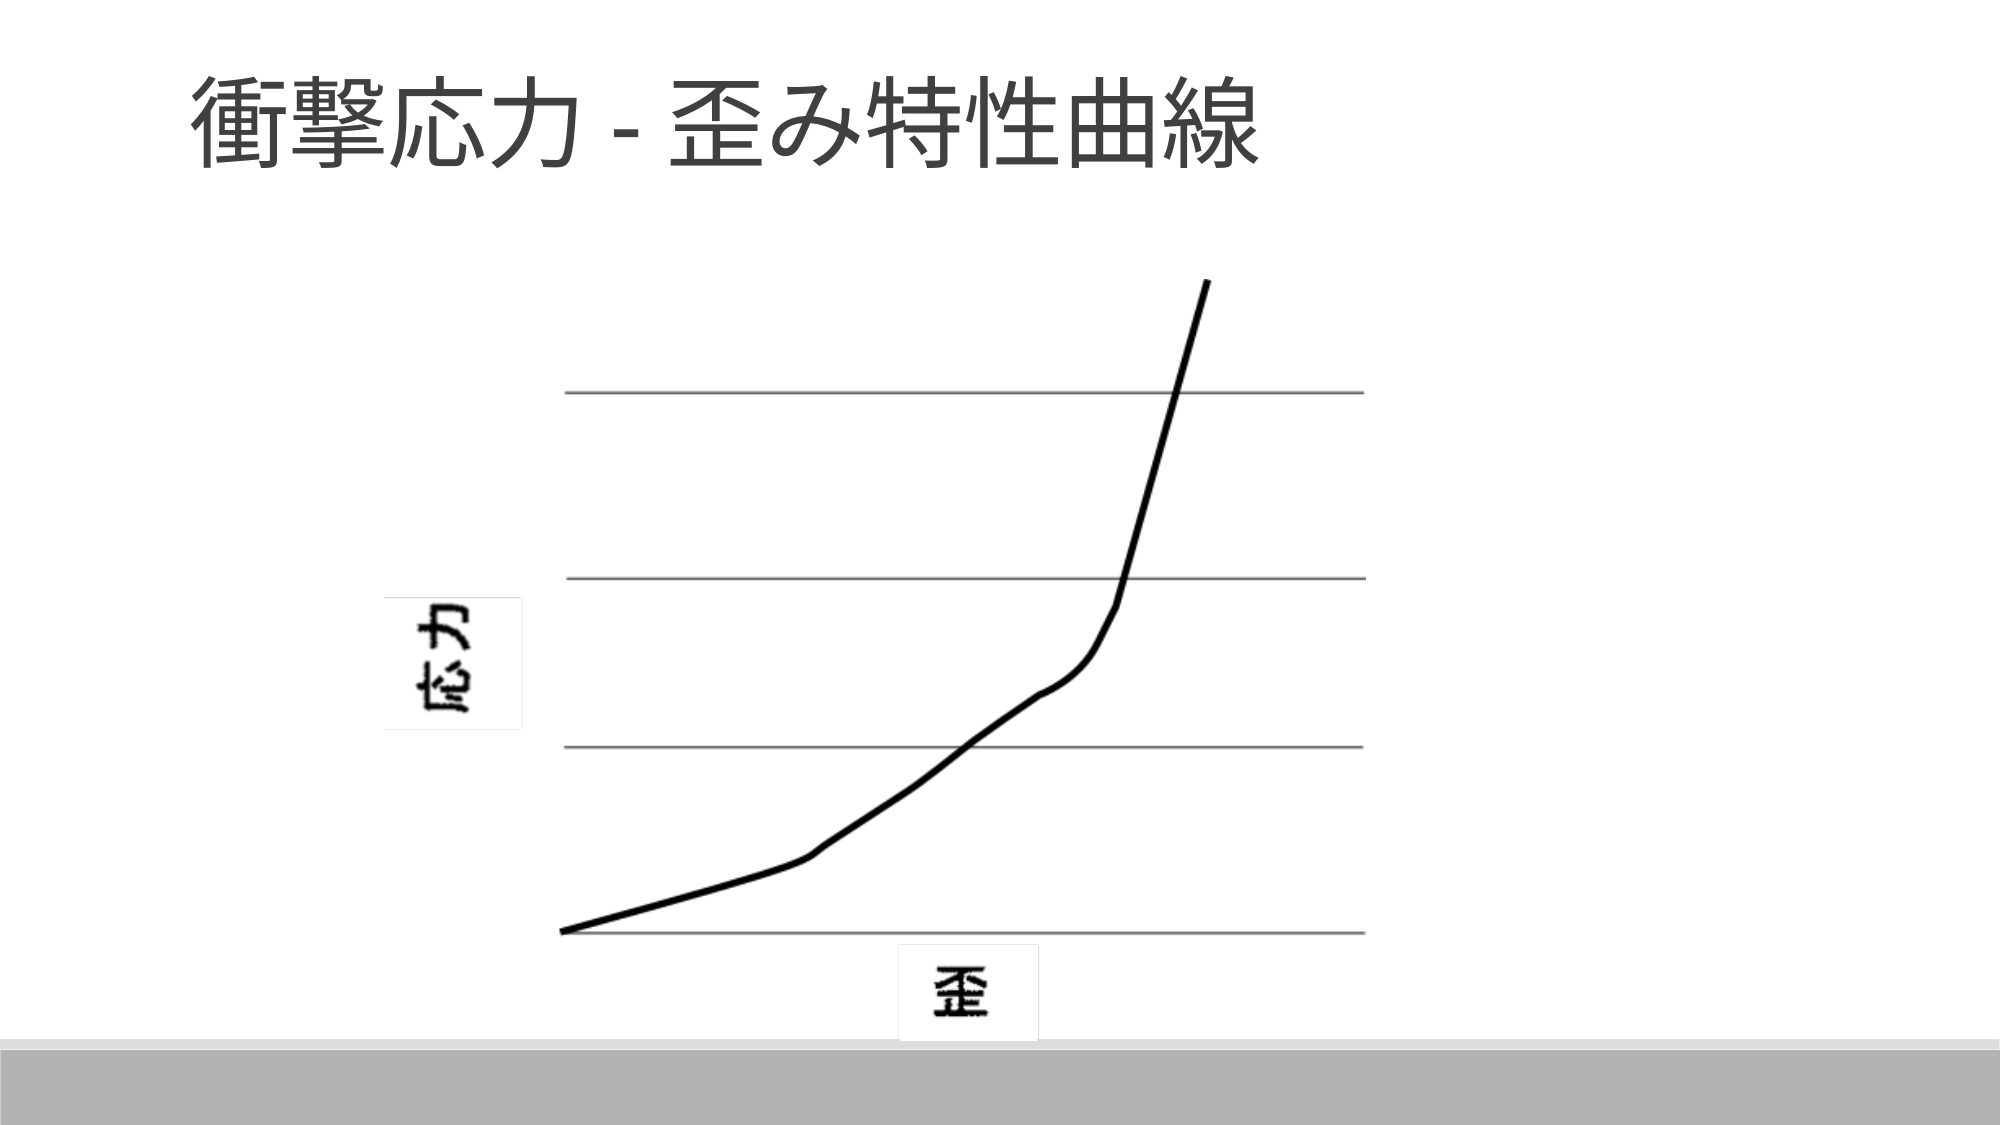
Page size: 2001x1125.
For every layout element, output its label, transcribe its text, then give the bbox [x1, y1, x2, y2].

picture [384, 278, 1367, 1042]
text_box 衝撃応力-歪み特性曲線 [174, 71, 1825, 310]
